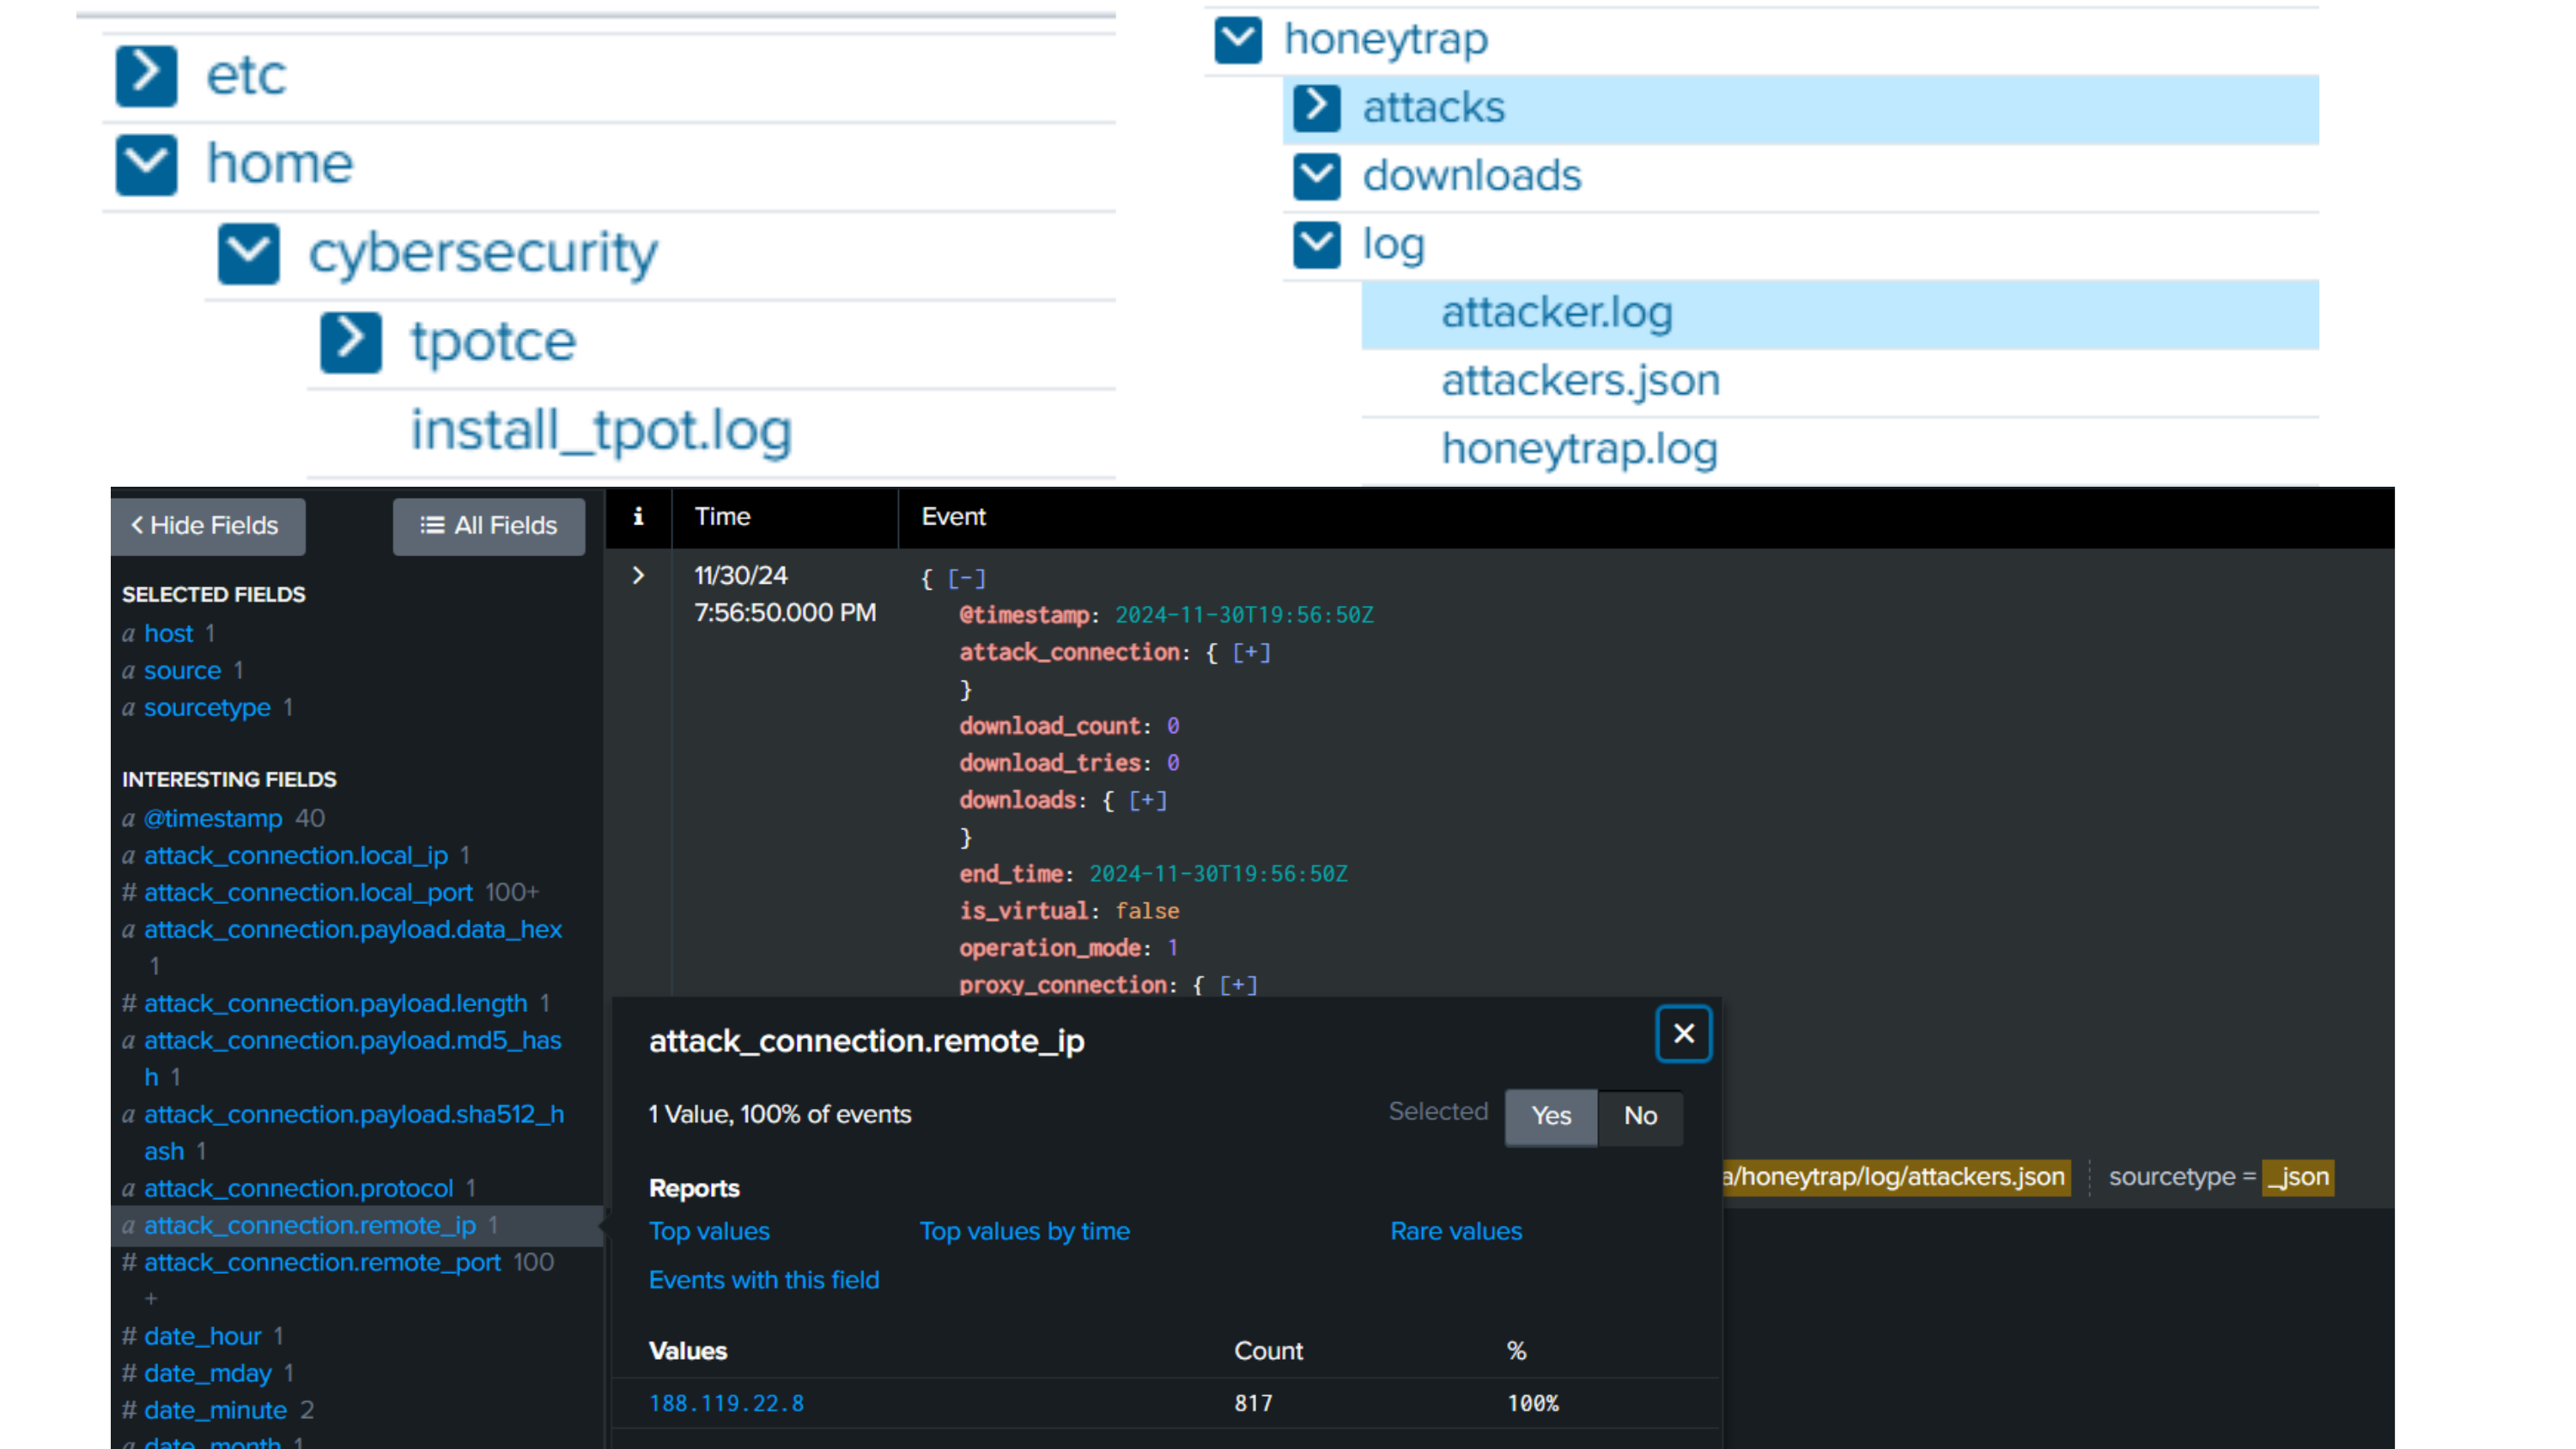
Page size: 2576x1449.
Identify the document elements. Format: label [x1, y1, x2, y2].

text_box [1171, 0, 2320, 487]
text_box [111, 487, 2396, 1449]
text_box [76, 0, 1116, 488]
